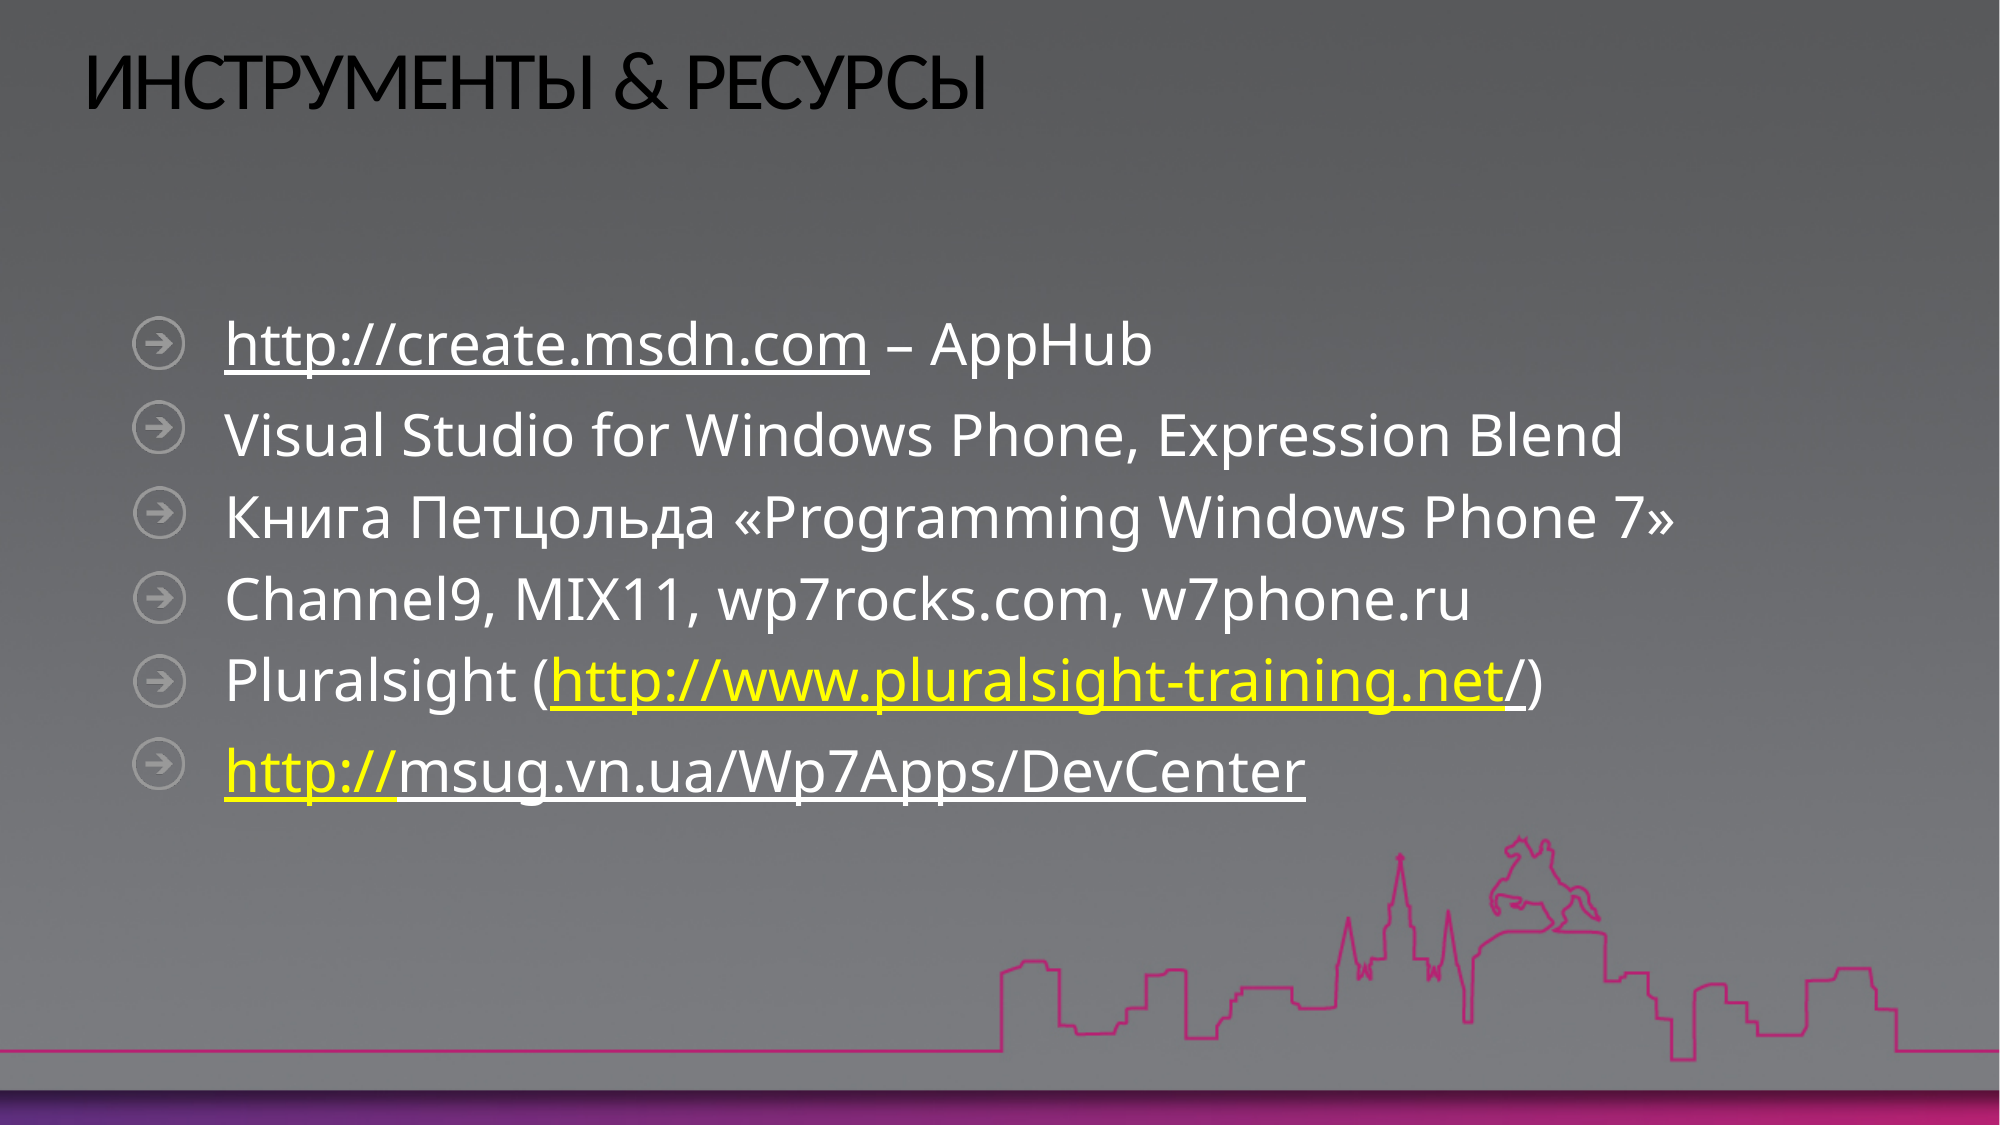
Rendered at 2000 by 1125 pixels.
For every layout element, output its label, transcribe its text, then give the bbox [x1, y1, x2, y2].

picture [0, 0, 2000, 1125]
text_box http://create.msdn.com – AppHub Visual Studio for Windows Phone, Expression Blend Книга Петцольда «Programming Windows Phone 7» Channel9, MIX11, wp7rocks.com, w7phone.ru Pluralsight (http://www.pluralsight-training.net/) http://msug.vn.ua/Wp7Apps/DevCenter [209, 299, 1834, 1037]
title ИНСТРУМЕНТЫ & РЕСУРСЫ [83, 37, 1917, 129]
